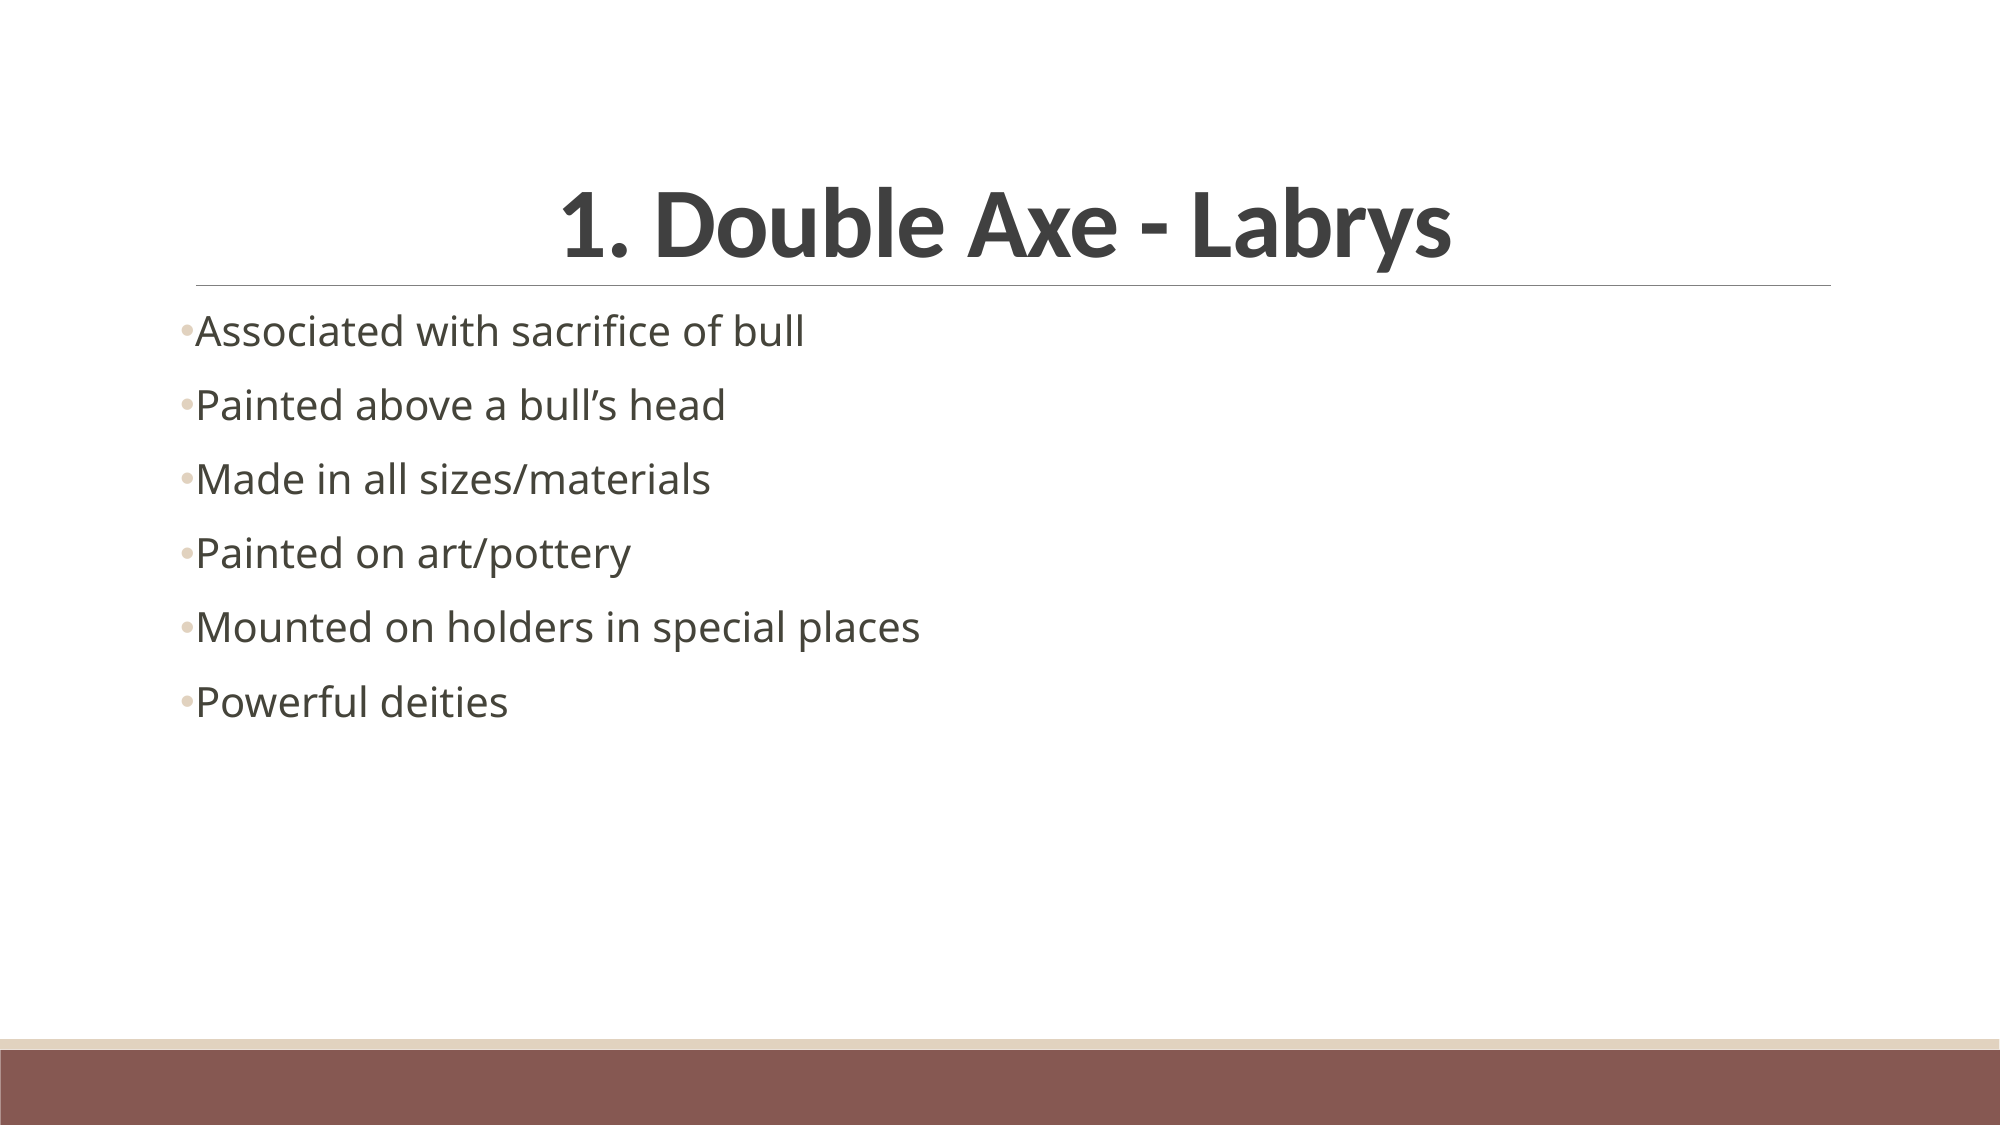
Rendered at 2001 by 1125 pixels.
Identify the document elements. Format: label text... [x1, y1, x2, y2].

title 1. Double Axe - Labrys [180, 47, 1830, 285]
list Associated with sacrifice of bull Painted above a bull’s head Made in all sizes/materials Painted on art/pottery Mounted on holders in special places Powerful deities [180, 302, 1830, 963]
